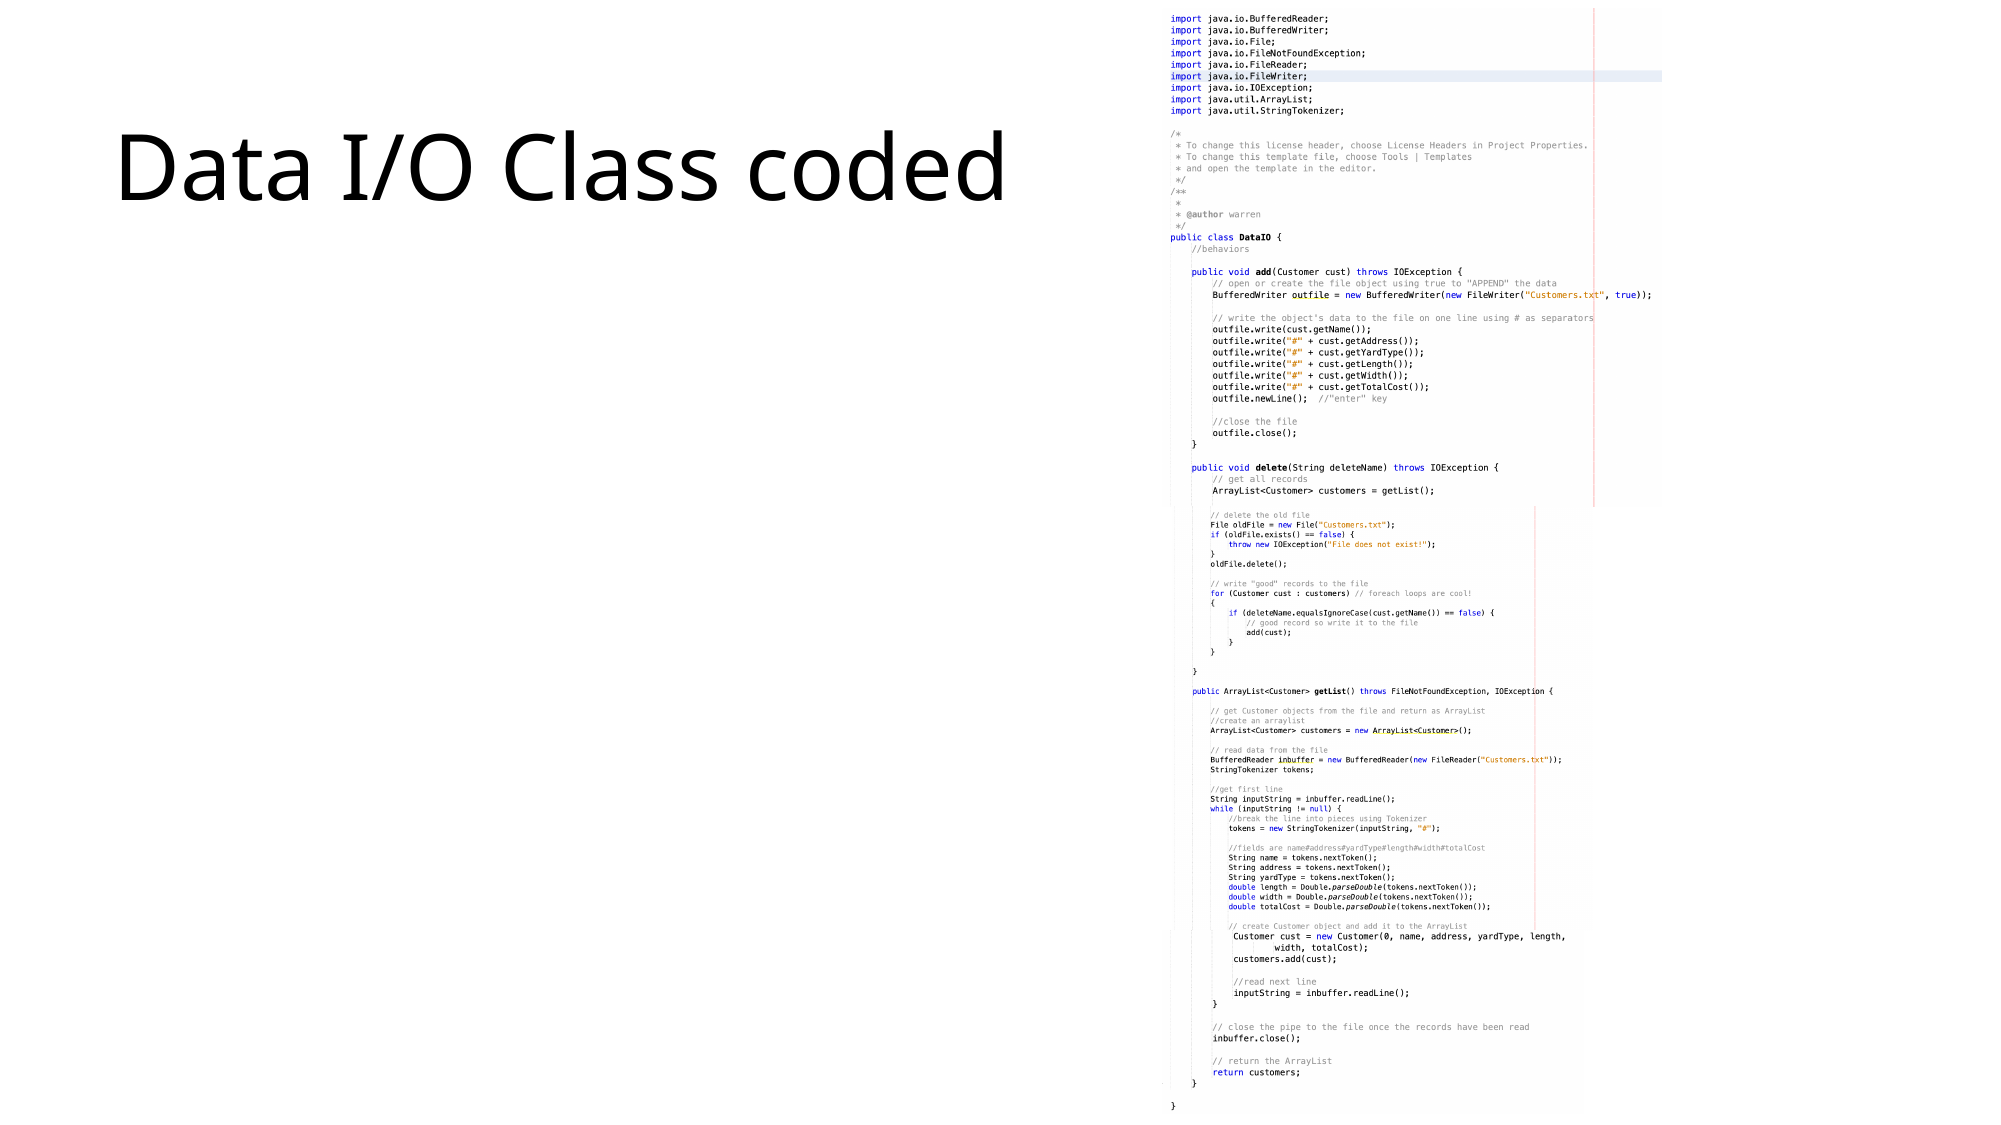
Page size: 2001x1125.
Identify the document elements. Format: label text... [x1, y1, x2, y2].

title Data I/O Class coded [98, 113, 1034, 229]
picture [1162, 506, 1593, 1114]
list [1162, 8, 1662, 507]
